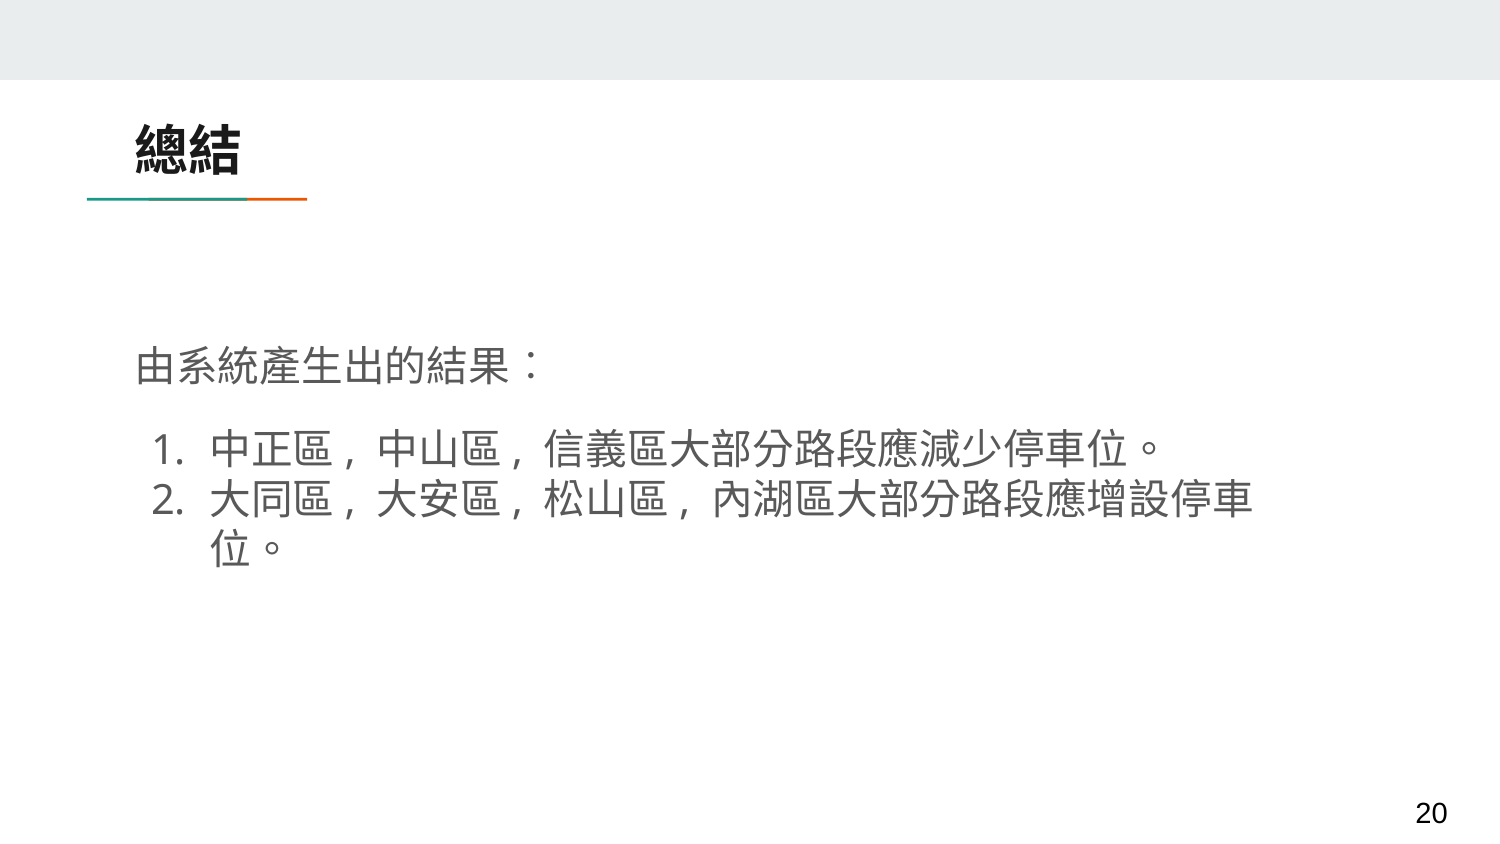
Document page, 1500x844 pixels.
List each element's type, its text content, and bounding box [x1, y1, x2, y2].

list 由系統產生出的結果︰ 中正區, 中山區, 信義區大部分路段應減少停車位。 大同區, 大安區, 松山區, 內湖區大部分路段應增設停車位。 [119, 317, 1351, 689]
slide_number ‹#› [1400, 779, 1491, 844]
title 總結 [119, 100, 1381, 189]
